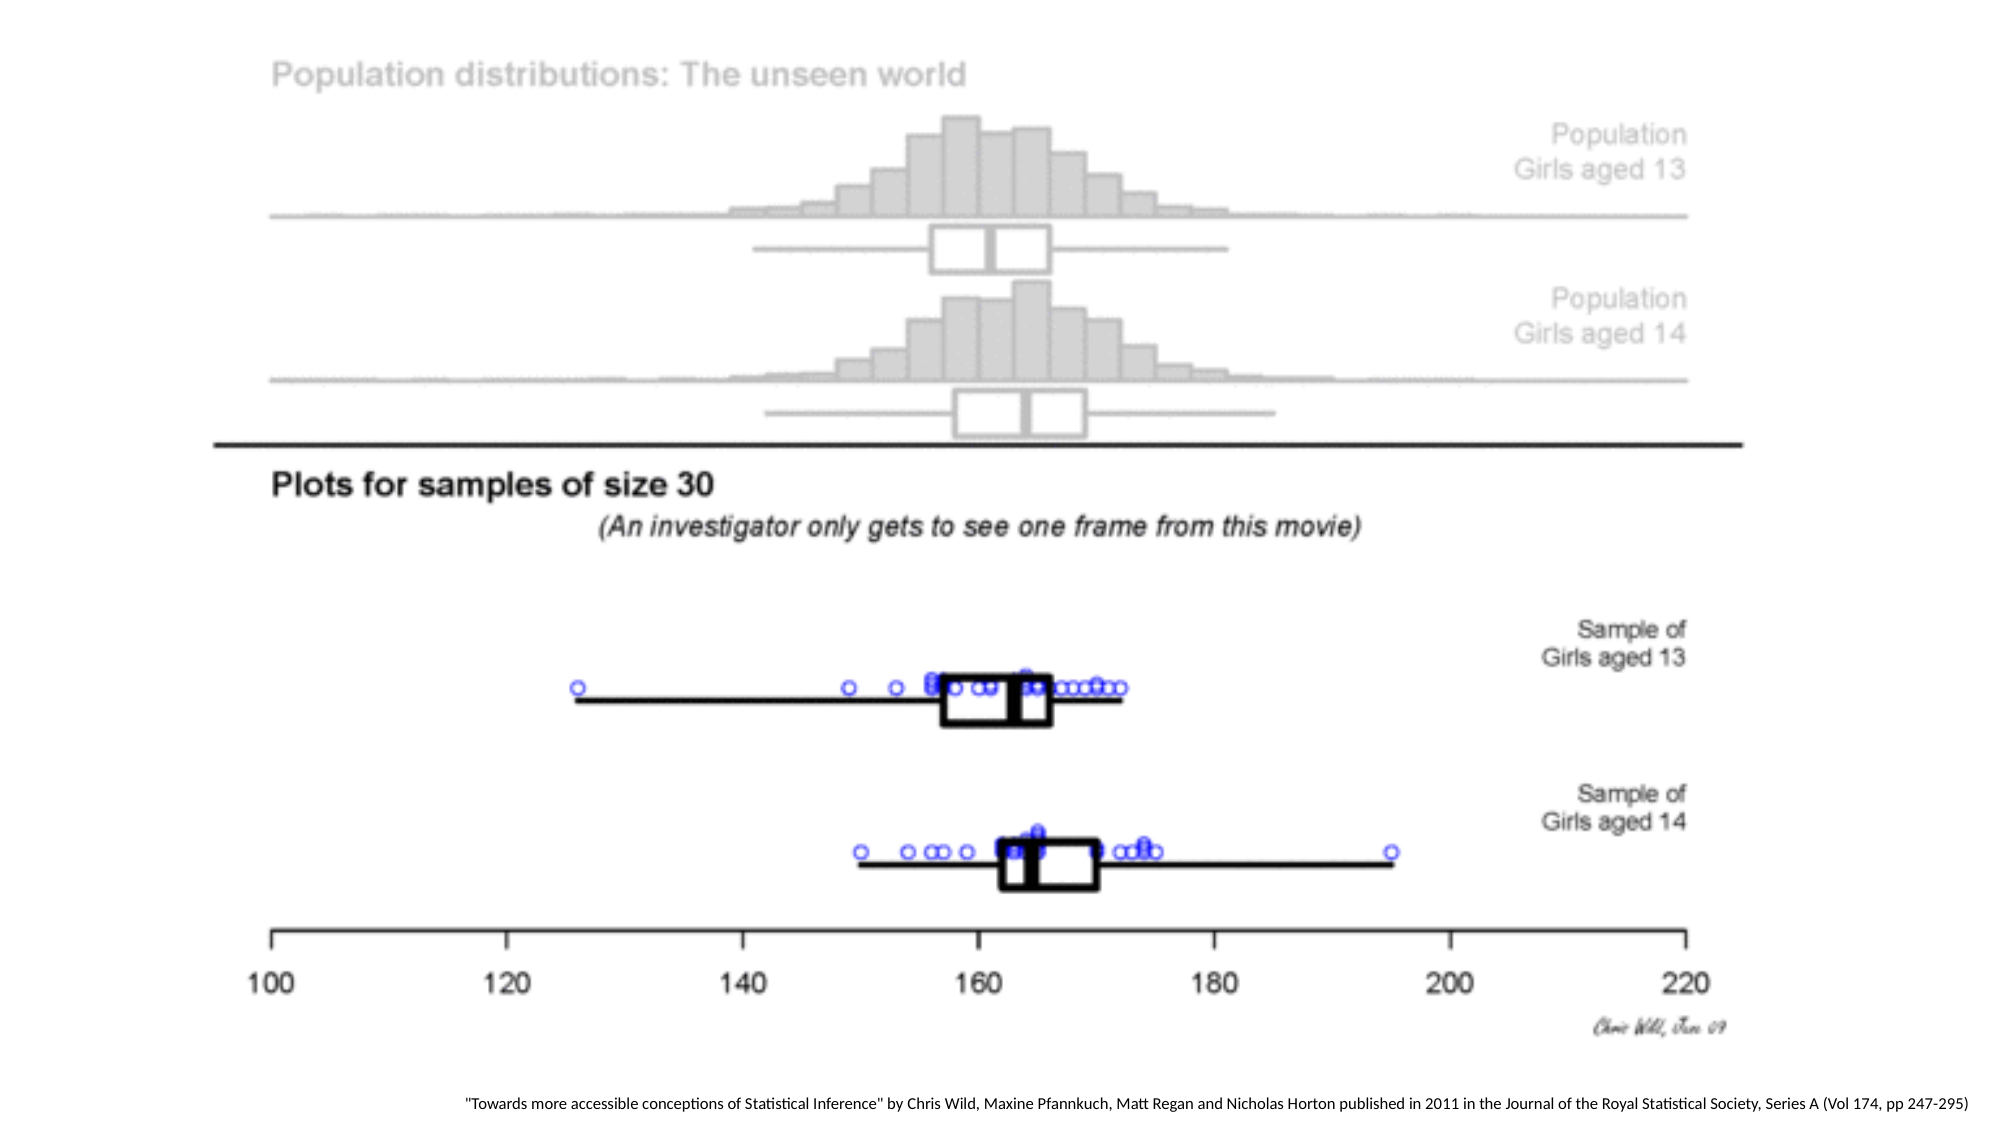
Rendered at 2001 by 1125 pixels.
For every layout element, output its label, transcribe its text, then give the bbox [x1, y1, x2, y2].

picture [198, 45, 1761, 1053]
text_box "Towards more accessible conceptions of Statistical Inference" by Chris Wild, Maxine Pfannkuch, Matt Regan and Nicholas Horton published in 2011 in the Journal of the Royal Statistical Society, Series A (Vol 174, pp 247-295) [441, 1064, 2000, 1125]
